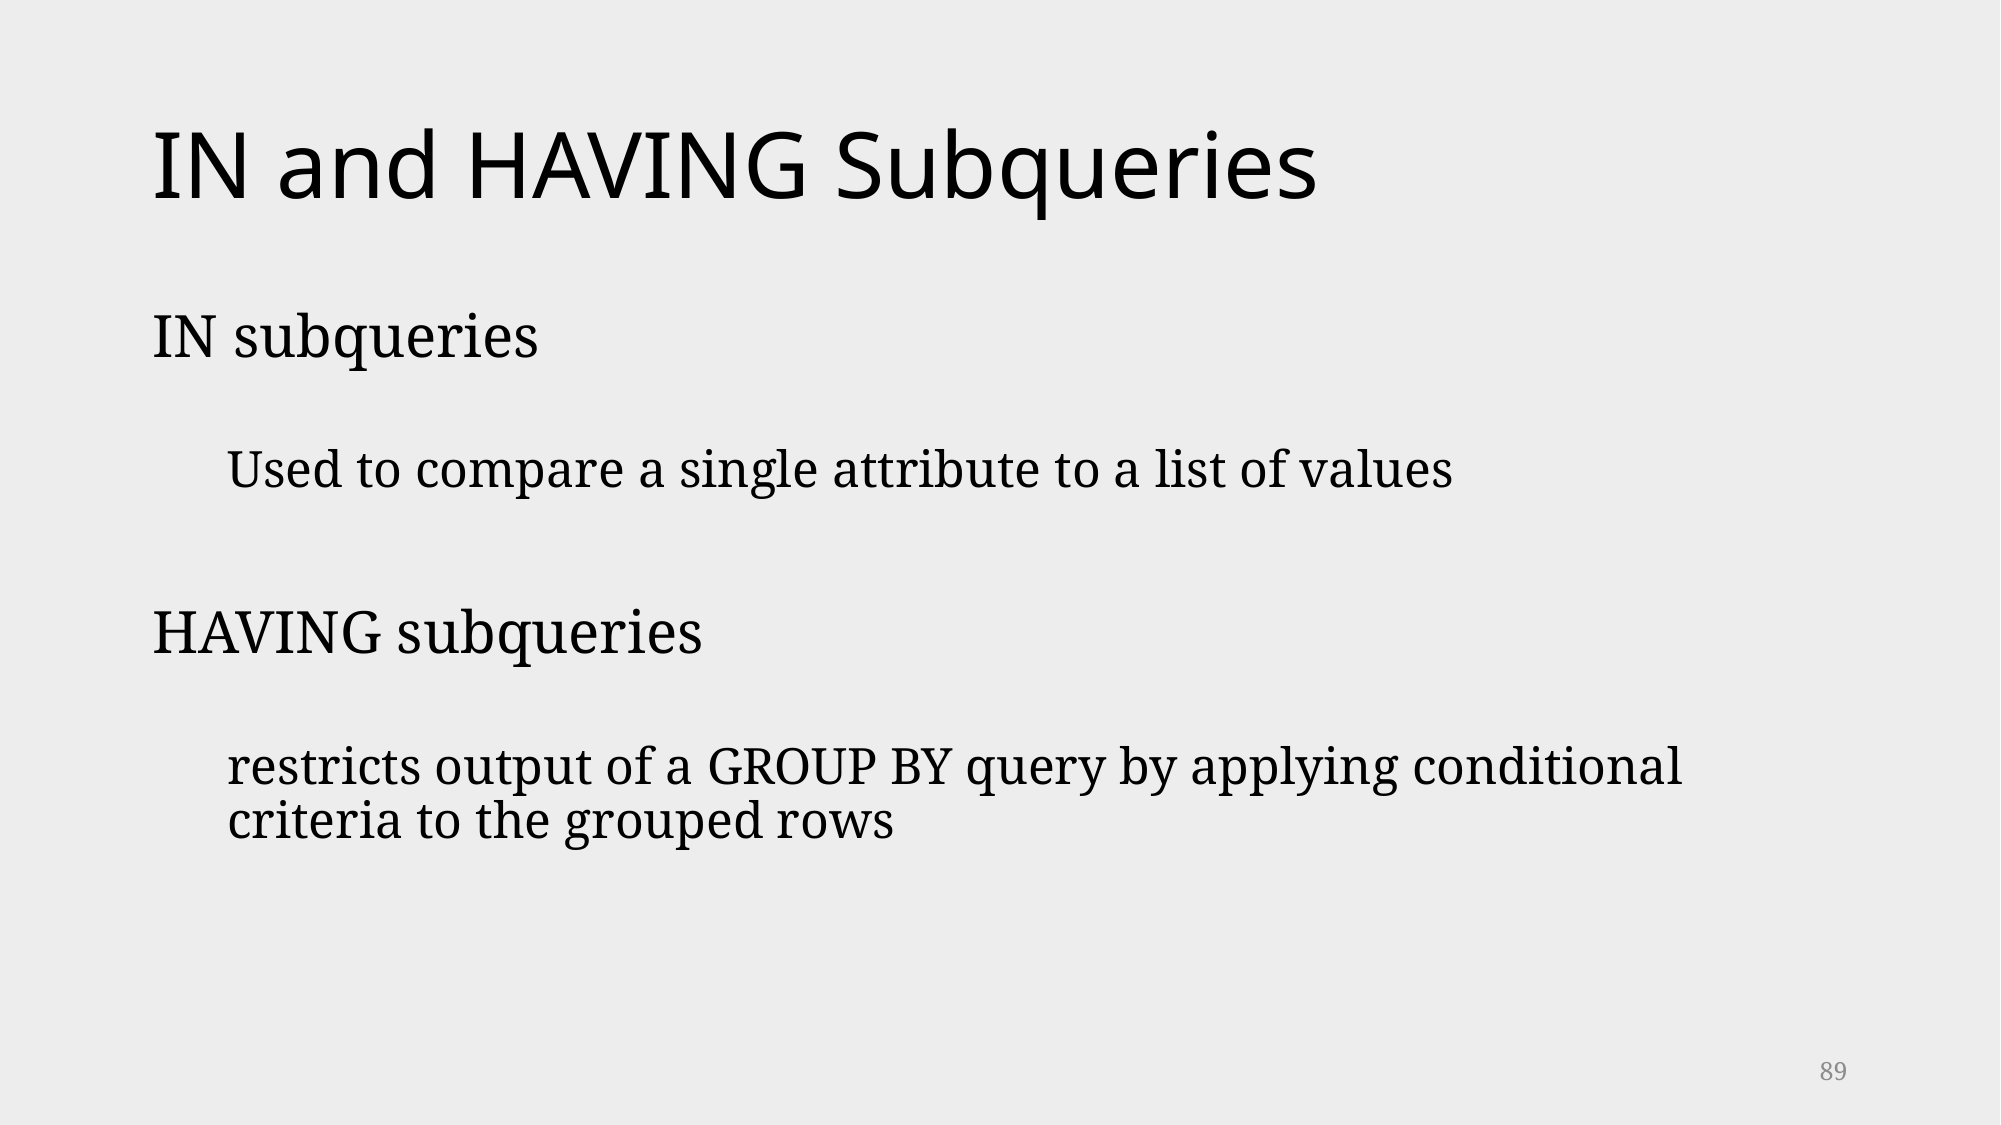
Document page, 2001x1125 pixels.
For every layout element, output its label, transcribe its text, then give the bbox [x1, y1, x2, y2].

slide_number 89 [1412, 1042, 1863, 1103]
title IN and HAVING Subqueries [137, 59, 1863, 278]
list IN subqueries Used to compare a single attribute to a list of values HAVING subqueries restricts output of a GROUP BY query by applying conditional criteria to the grouped rows [137, 299, 1863, 1014]
